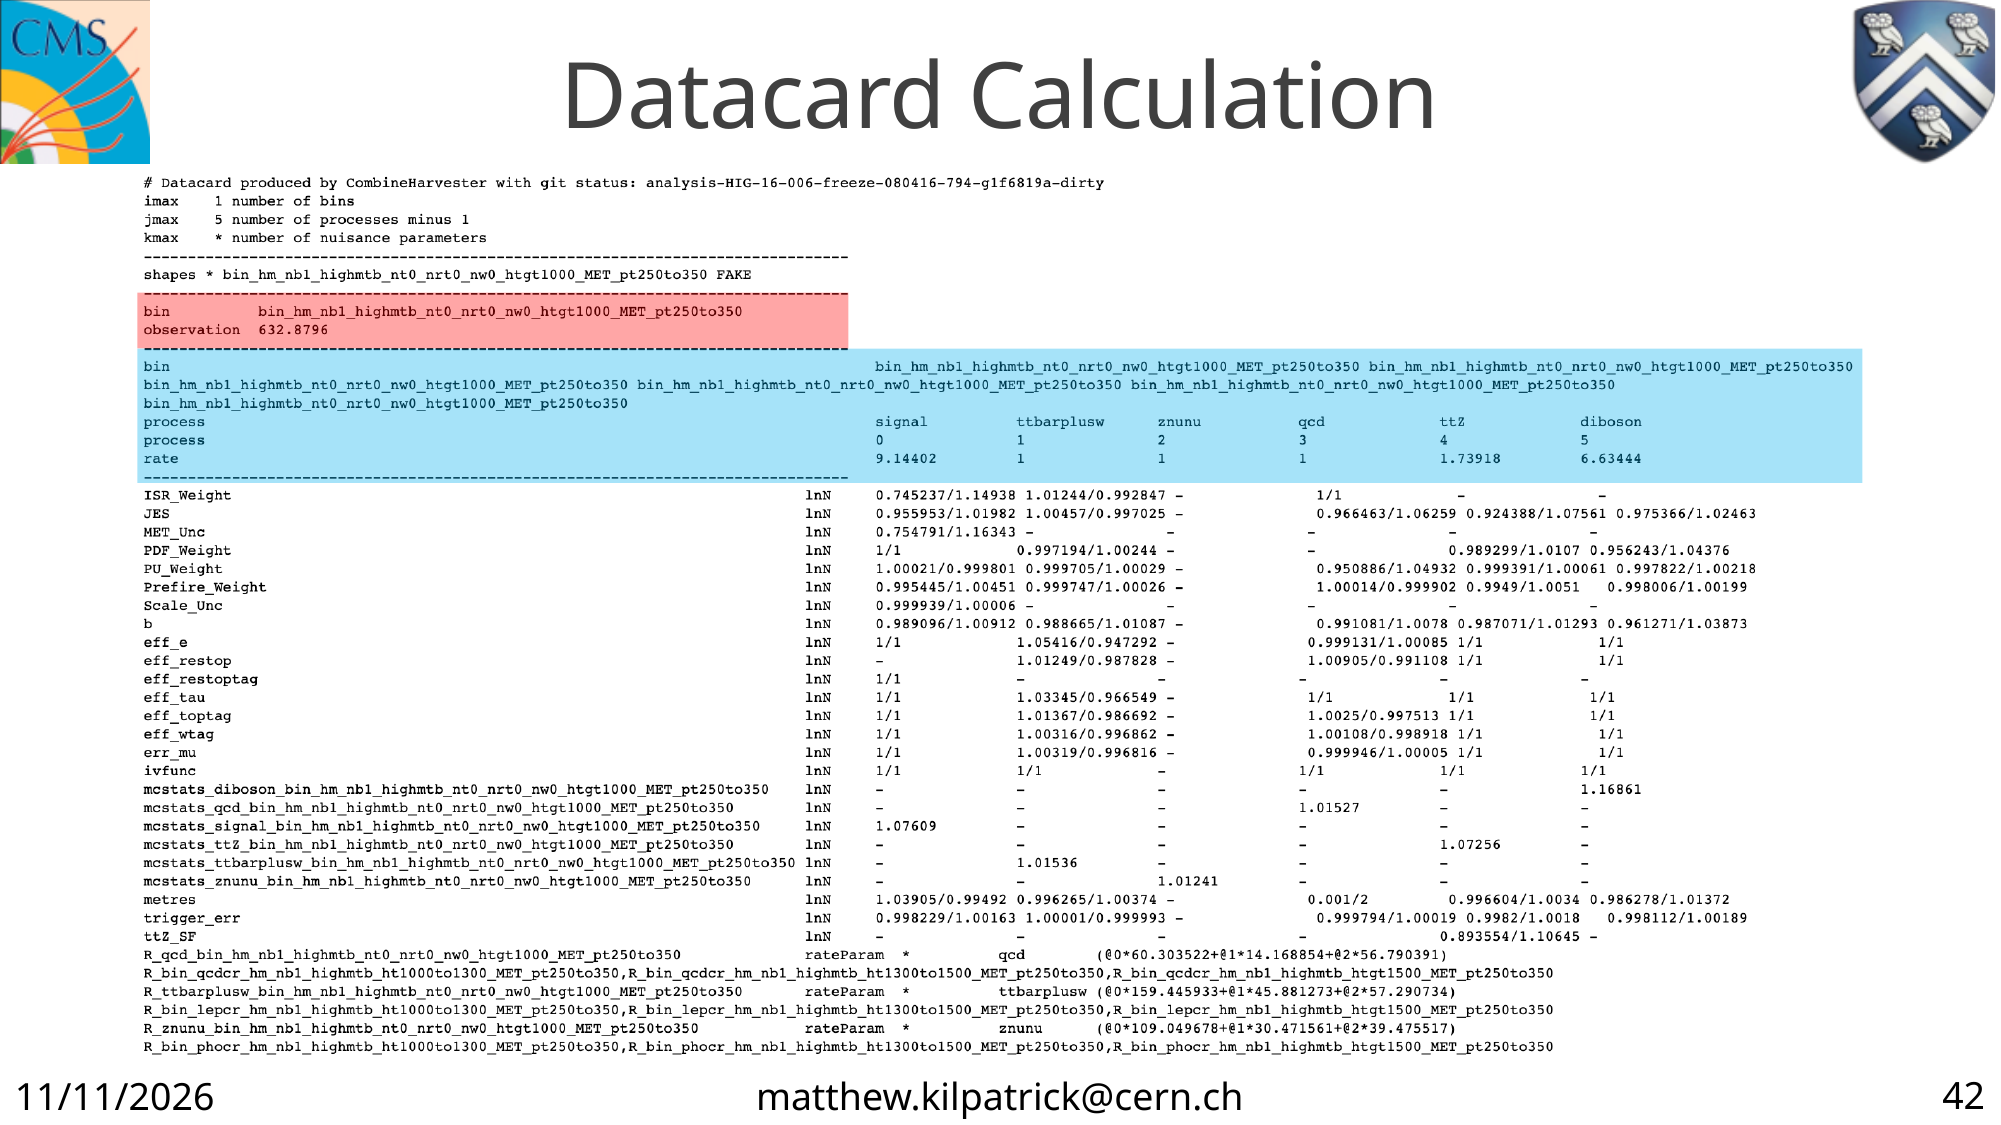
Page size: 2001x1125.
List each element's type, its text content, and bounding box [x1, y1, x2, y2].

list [136, 167, 1863, 1063]
slide_number 42 [1784, 1064, 2000, 1125]
footer matthew.kilpatrick@cern.ch [439, 1070, 1561, 1125]
title Datacard Calculation [137, 33, 1863, 167]
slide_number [0, 1065, 257, 1125]
